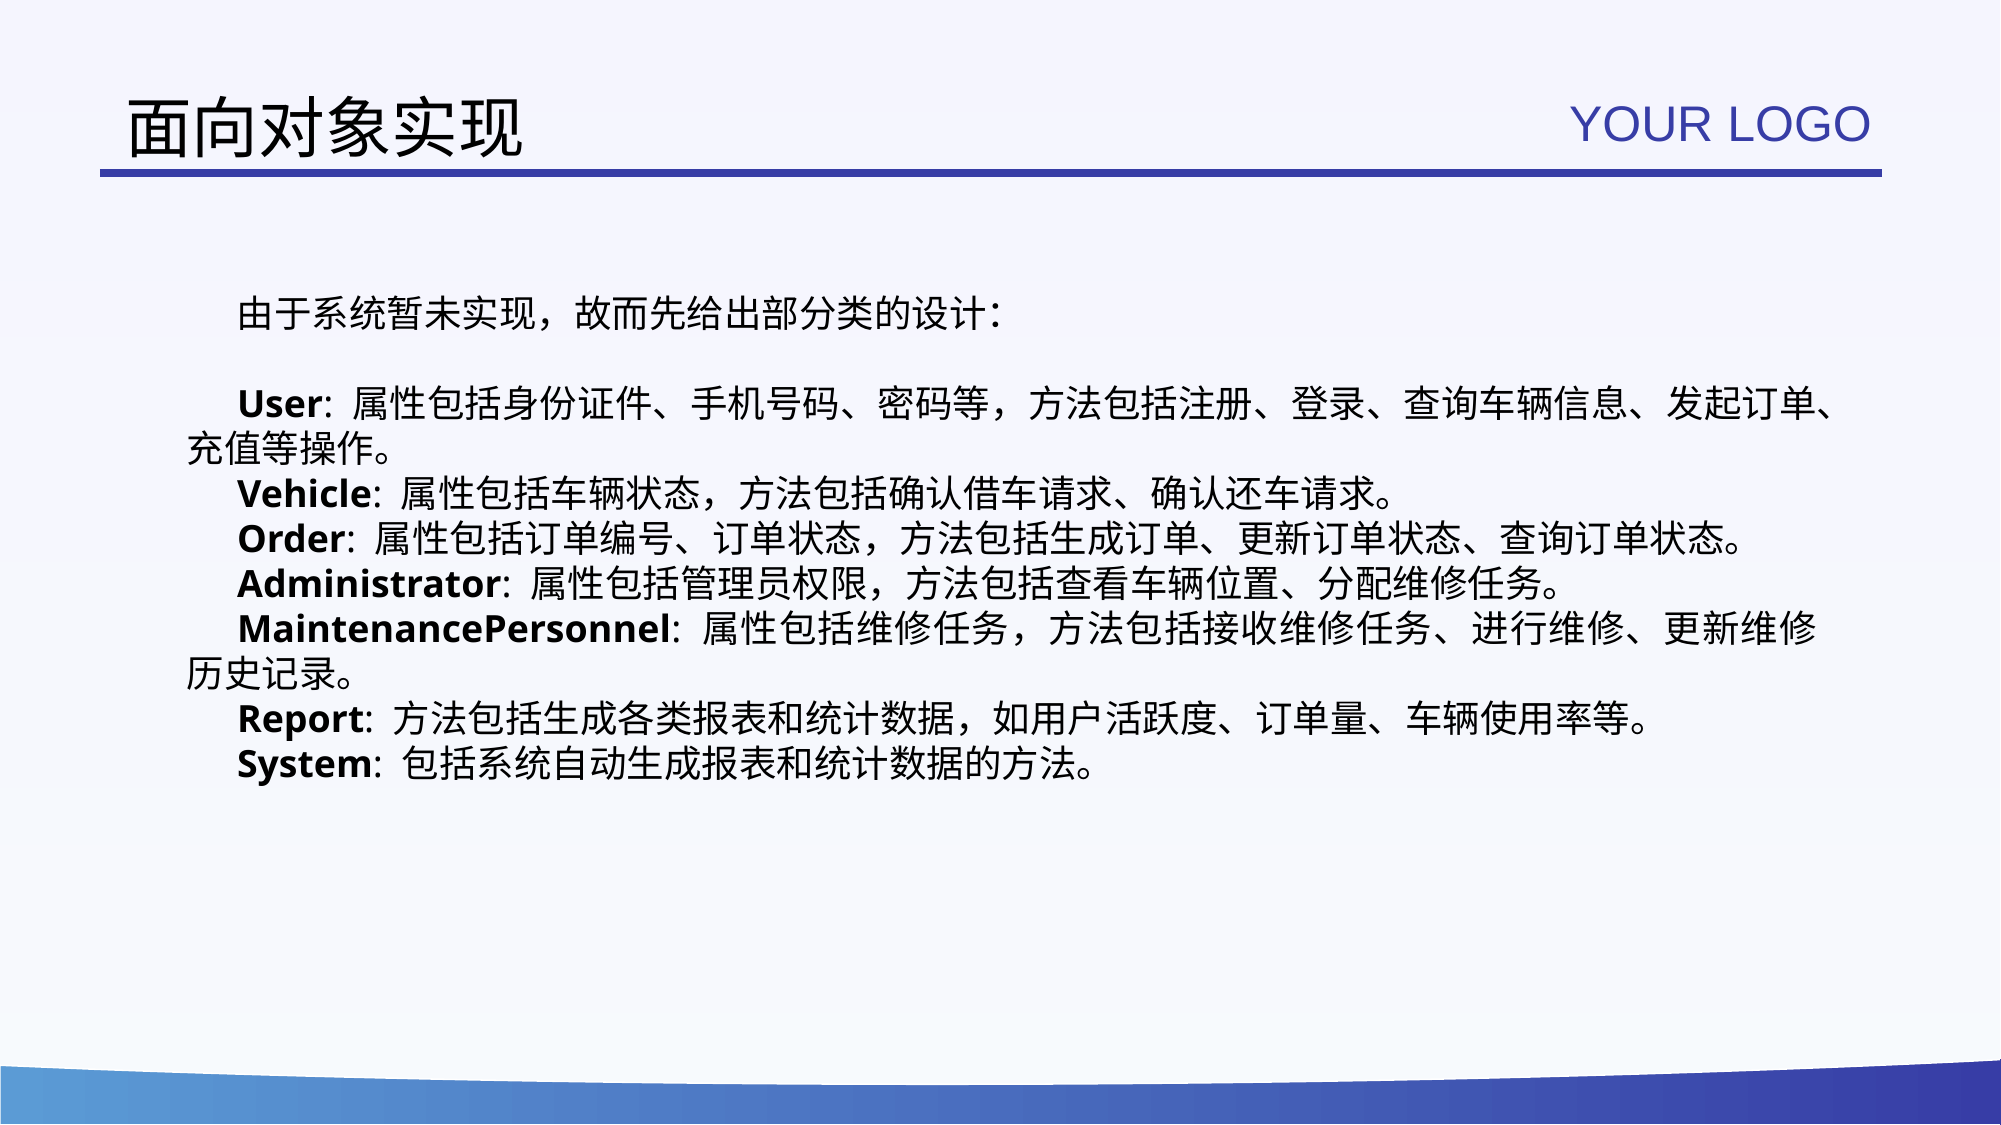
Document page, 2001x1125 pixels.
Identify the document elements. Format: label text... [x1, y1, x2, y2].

text_box 由于系统暂未实现，故而先给出部分类的设计： User: 属性包括身份证件、手机号码、密码等，方法包括注册、登录、查询车辆信息、发起订单、充值等操作。 Vehicle: 属性包括车辆状态，方法包括确认借车请求、确认还车请求。 Order: 属性包括订单编号、订单状态，方法包括生成订单、更新订单状态、查询订单状态。 Administrator: 属性包括管理员权限，方法包括查看车辆位置、分配维修任务。 MaintenancePersonnel: 属性包括维修任务，方法包括接收维修任务、进行维修、更新维修历史记录。 Report: 方法包括生成各类报表和统计数据，如用户活跃度、订单量、车辆使用率等。 System: 包括系统自动生成报表和统计数据的方法。 [172, 282, 1832, 837]
title 面向对象实现 [109, 0, 1890, 175]
text_box YOUR LOGO [1554, 84, 1888, 159]
text_box [0, 1059, 2000, 1125]
